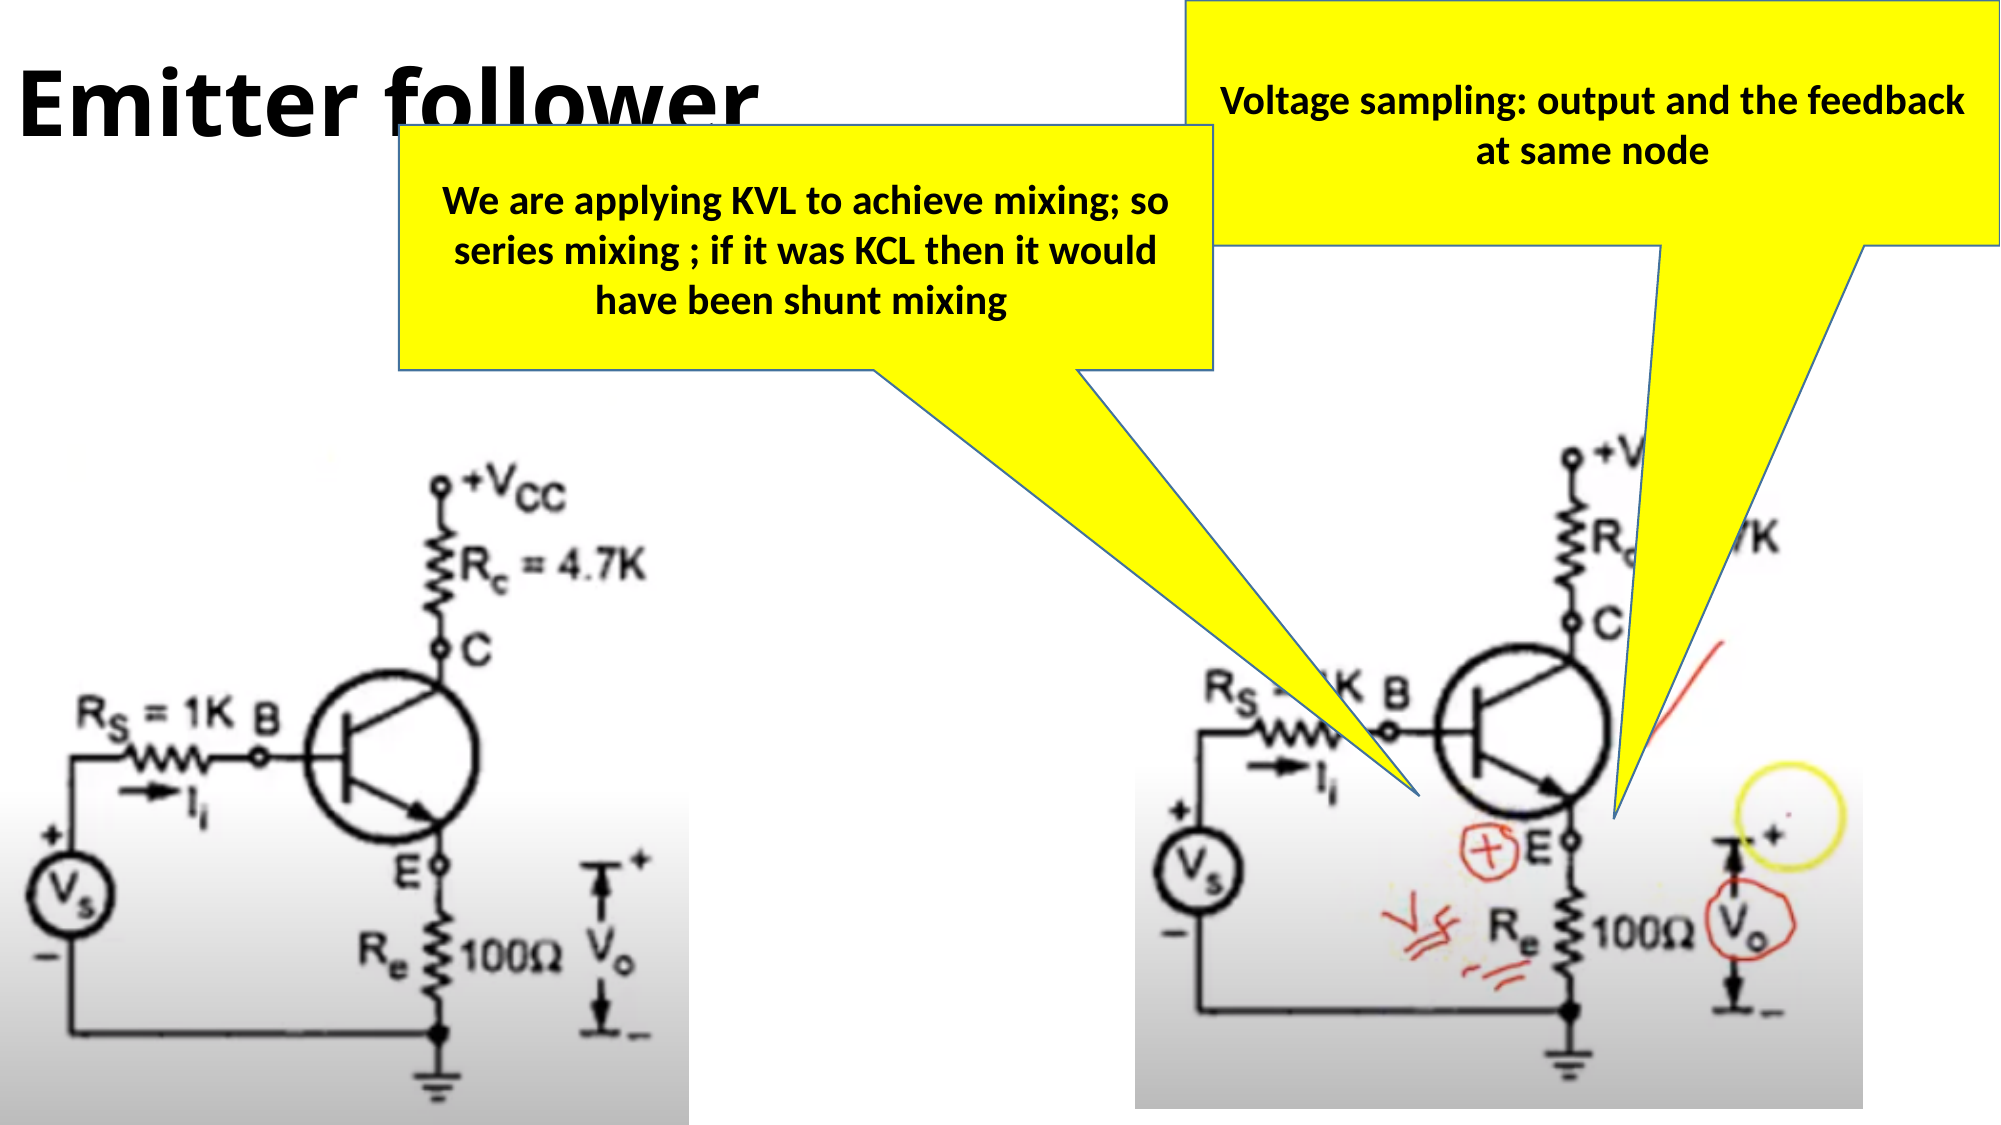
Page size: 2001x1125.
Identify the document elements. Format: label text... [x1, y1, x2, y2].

text_box Voltage sampling: output and the feedback at same node [1184, 0, 2000, 369]
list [1135, 369, 1863, 1109]
title Emitter follower [0, 0, 1184, 216]
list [0, 394, 689, 1125]
text_box We are applying KVL to achieve mixing; so series mixing ; if it was KCL then it would have been shunt mixing [397, 123, 1215, 576]
